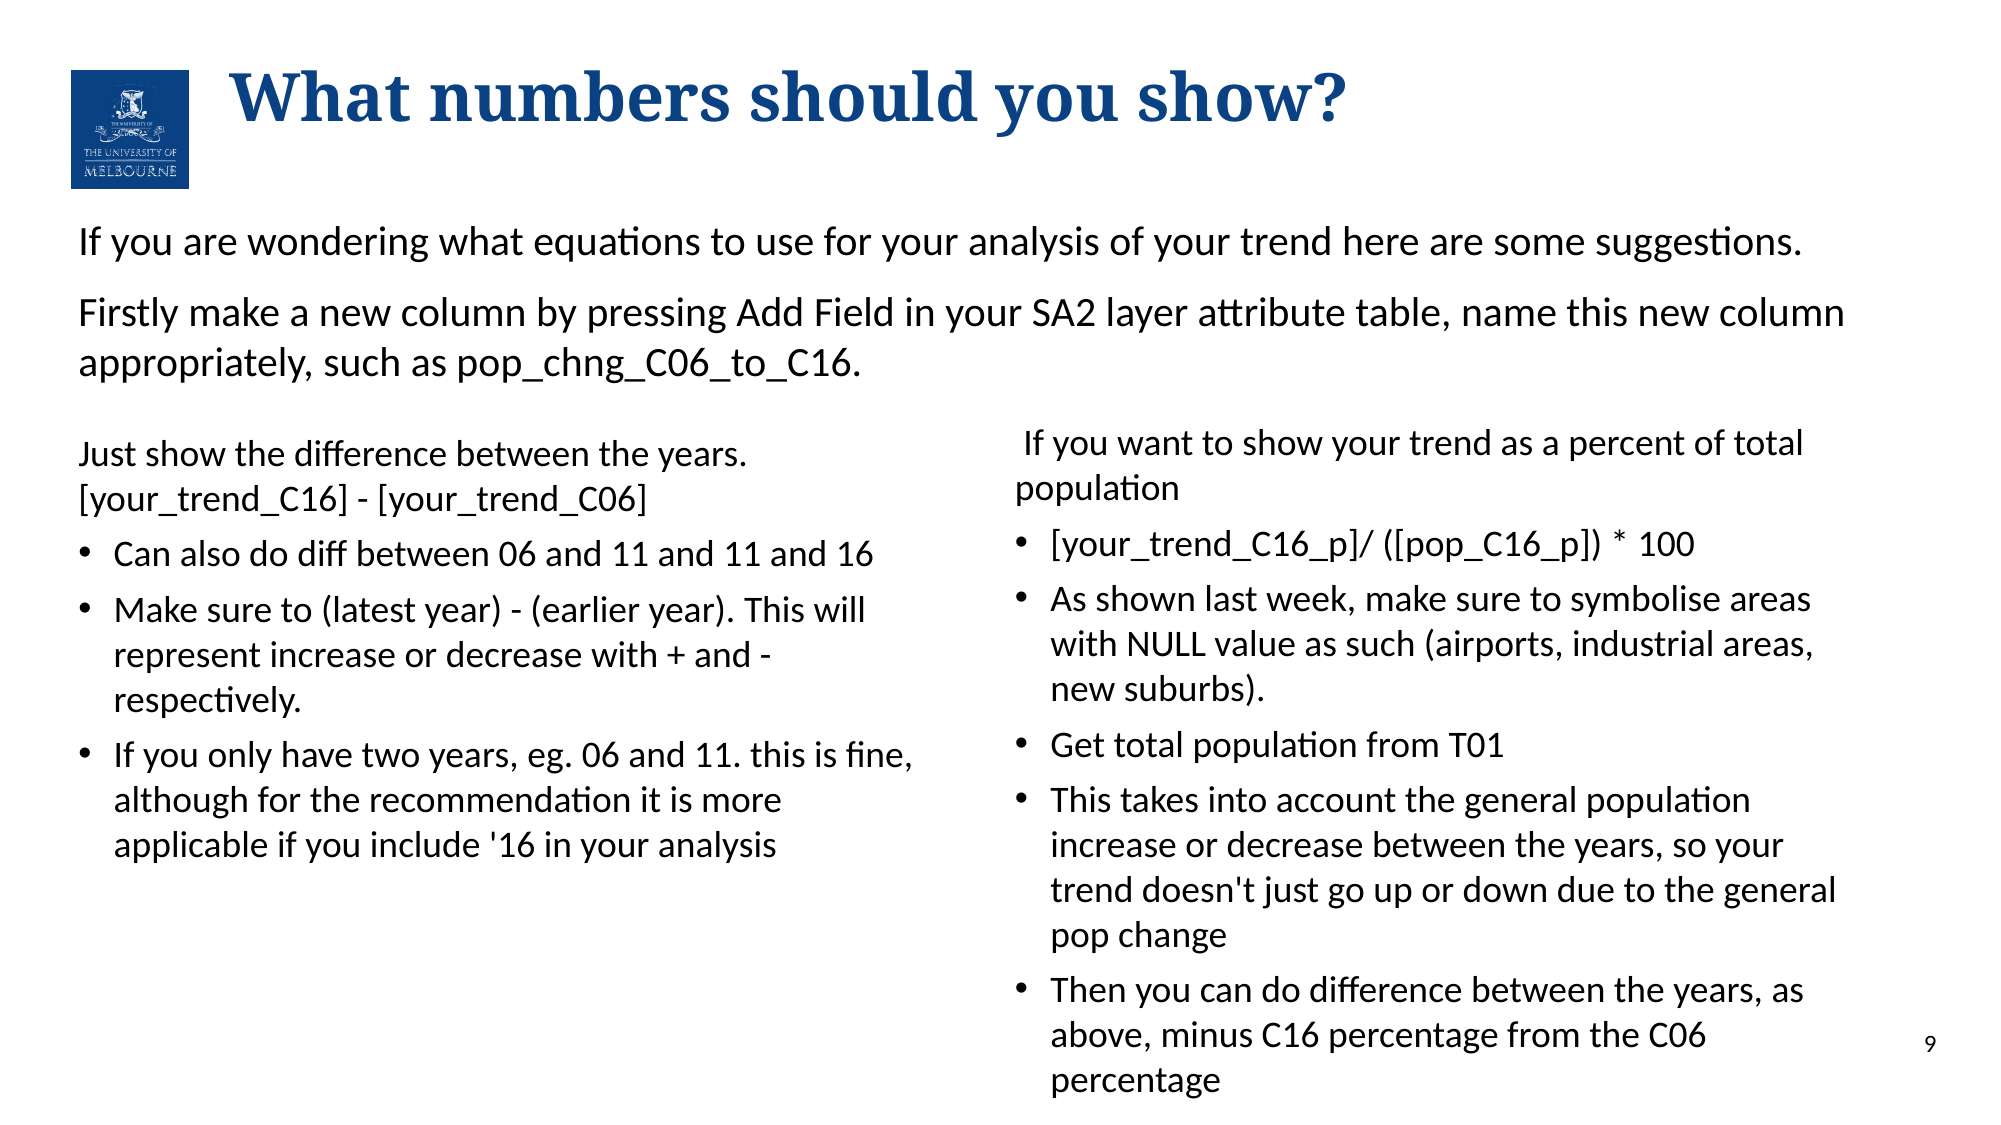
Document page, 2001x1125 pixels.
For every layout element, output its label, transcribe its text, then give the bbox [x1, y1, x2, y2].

text_box If you want to show your trend as a percent of total population [your_trend_C16_p]/ ([pop_C16_p]) * 100 As shown last week, make sure to symbolise areas with NULL value as such (airports, industrial areas, new suburbs). Get total population from T01 This takes into account the general population increase or decrease between the years, so your trend doesn't just go up or down due to the general pop change Then you can do difference between the years, as above, minus C16 percentage from the C06 percentage [999, 410, 1886, 1032]
slide_number 9 [1797, 1012, 1937, 1073]
list If you are wondering what equations to use for your analysis of your trend here are some suggestions. Firstly make a new column by pressing Add Field in your SA2 layer attribute table, name this new column appropriately, such as pop_chng_C06_to_C16. [63, 205, 1977, 411]
picture [71, 70, 189, 189]
title What numbers should you show? [214, 0, 1903, 144]
list Just show the difference between the years. [your_trend_C16] - [your_trend_C06] Can also do diff between 06 and 11 and 11 and 16 Make sure to (latest year) - (earlier year). This will represent increase or decrease with + and - respectively. If you only have two years, eg. 06 and 11. this is fine, although for the recommendation it is more applicable if you include '16 in your analysis [63, 421, 950, 1043]
